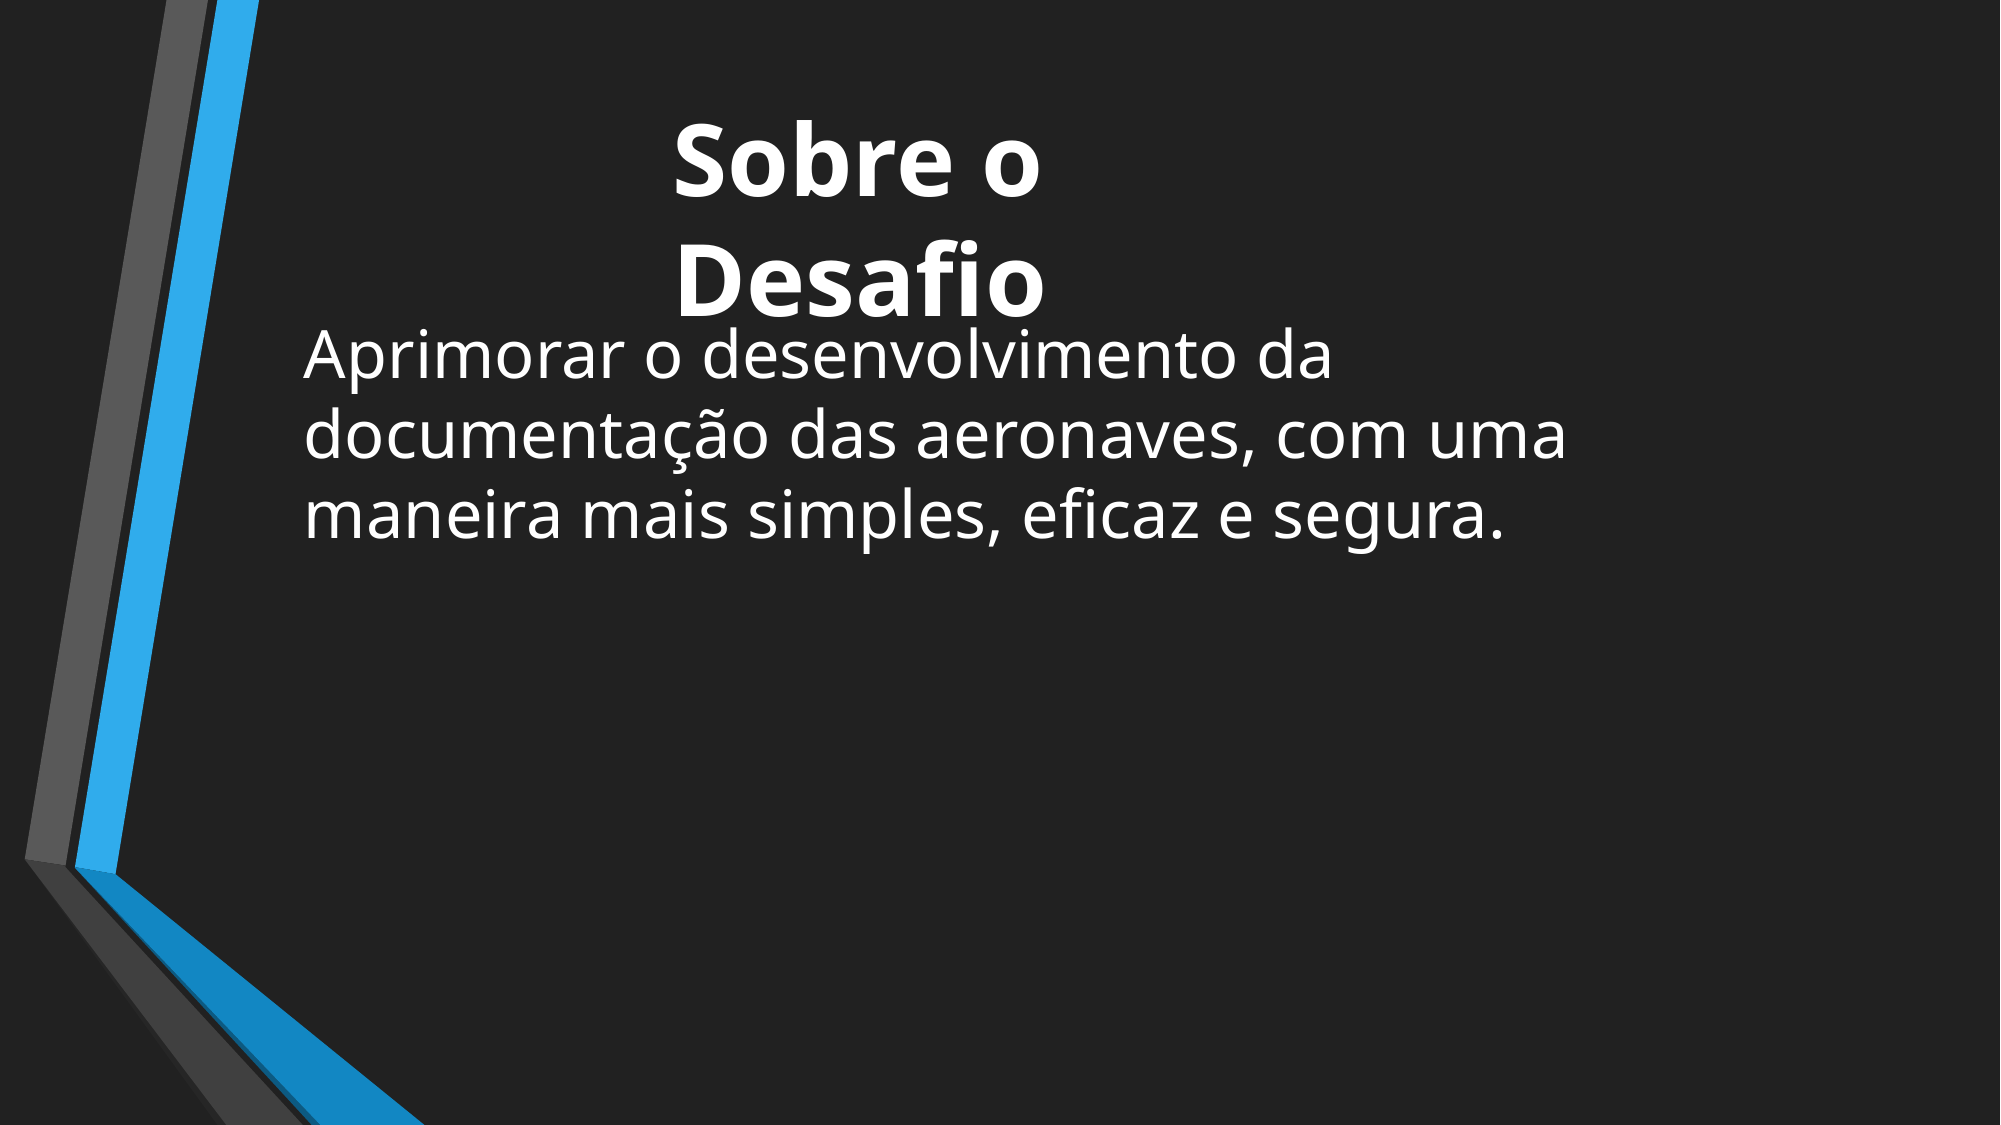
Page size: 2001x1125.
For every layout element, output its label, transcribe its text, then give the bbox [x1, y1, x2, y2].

text_box Sobre o Desafio [658, 89, 1400, 304]
text_box Aprimorar o desenvolvimento da documentação das aeronaves, com uma maneira mais simples, eficaz e segura. [289, 304, 1711, 560]
